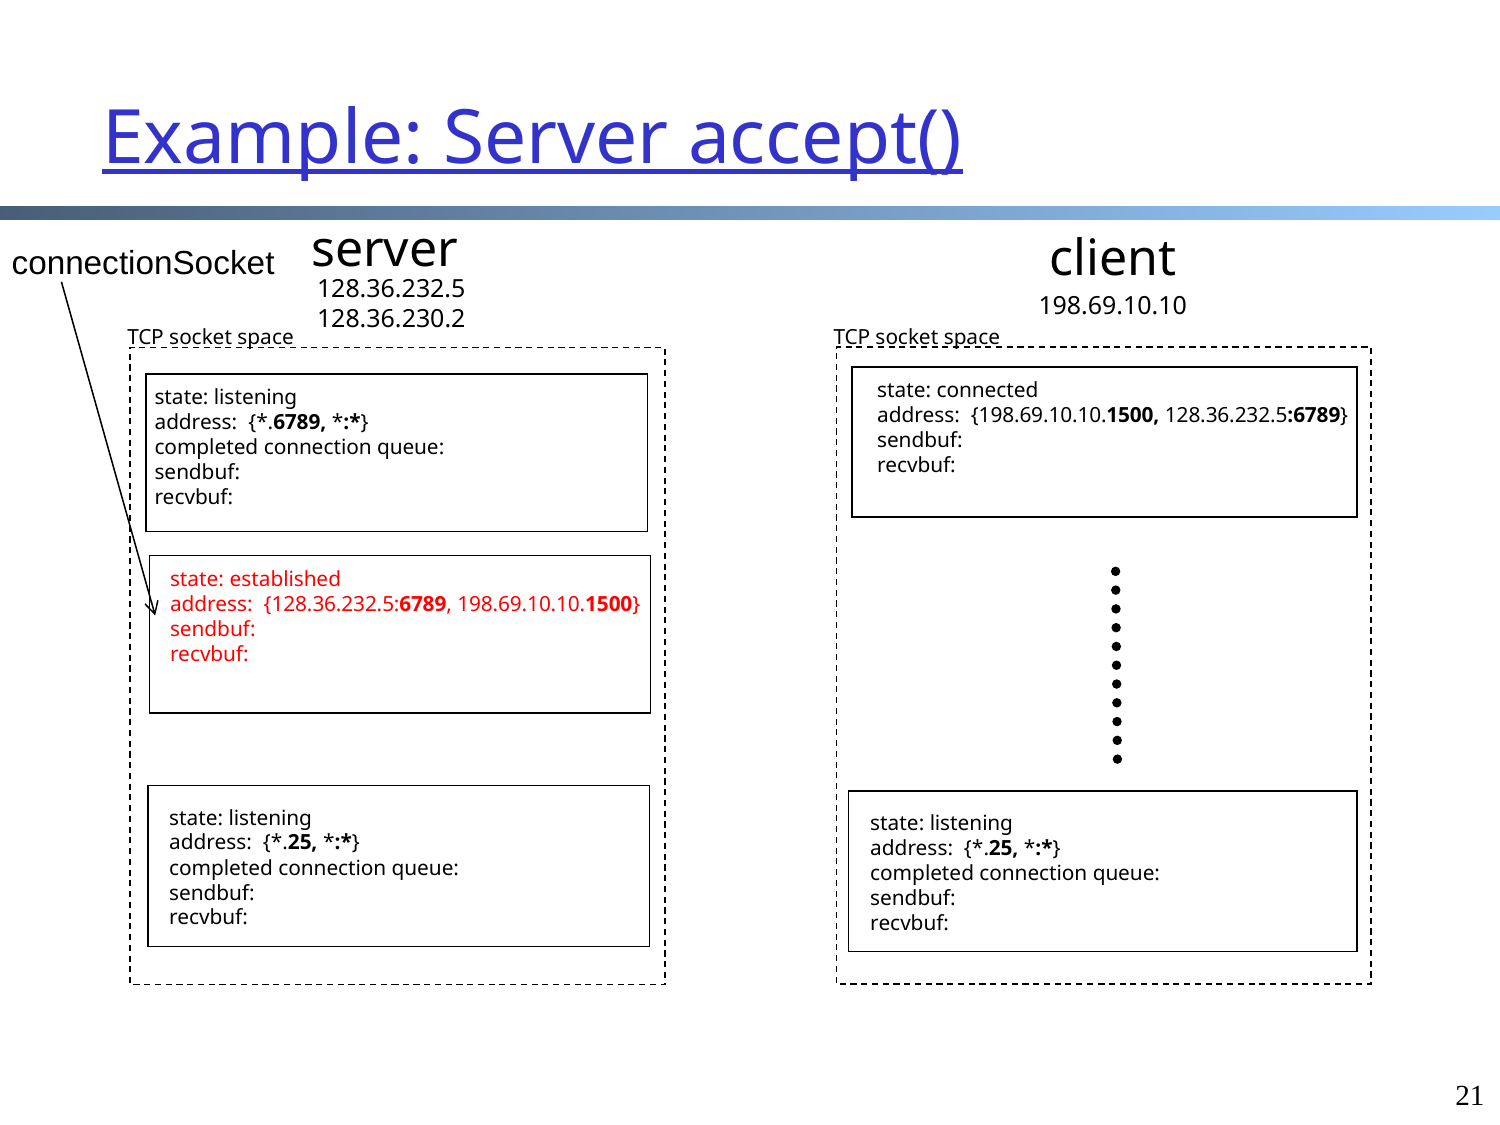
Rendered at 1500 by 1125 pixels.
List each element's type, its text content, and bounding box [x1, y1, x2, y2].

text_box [147, 785, 650, 947]
text_box connectionSocket [0, 233, 299, 289]
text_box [61, 281, 149, 616]
text_box server [296, 208, 474, 284]
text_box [153, 373, 648, 532]
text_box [1424, 207, 1428, 219]
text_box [848, 790, 1358, 952]
slide_number 21 [1424, 1068, 1500, 1125]
text_box [153, 347, 665, 557]
text_box 198.69.10.10 [1023, 281, 1202, 327]
text_box [836, 346, 1372, 985]
text_box Example: Server accept() [87, 39, 1409, 227]
text_box 128.36.232.5 128.36.230.2 [302, 265, 481, 340]
text_box TCP socket space [818, 315, 1015, 356]
text_box client [1034, 218, 1192, 281]
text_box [148, 555, 663, 714]
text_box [851, 366, 1375, 518]
text_box [130, 624, 665, 985]
text_box TCP socket space [153, 316, 309, 357]
